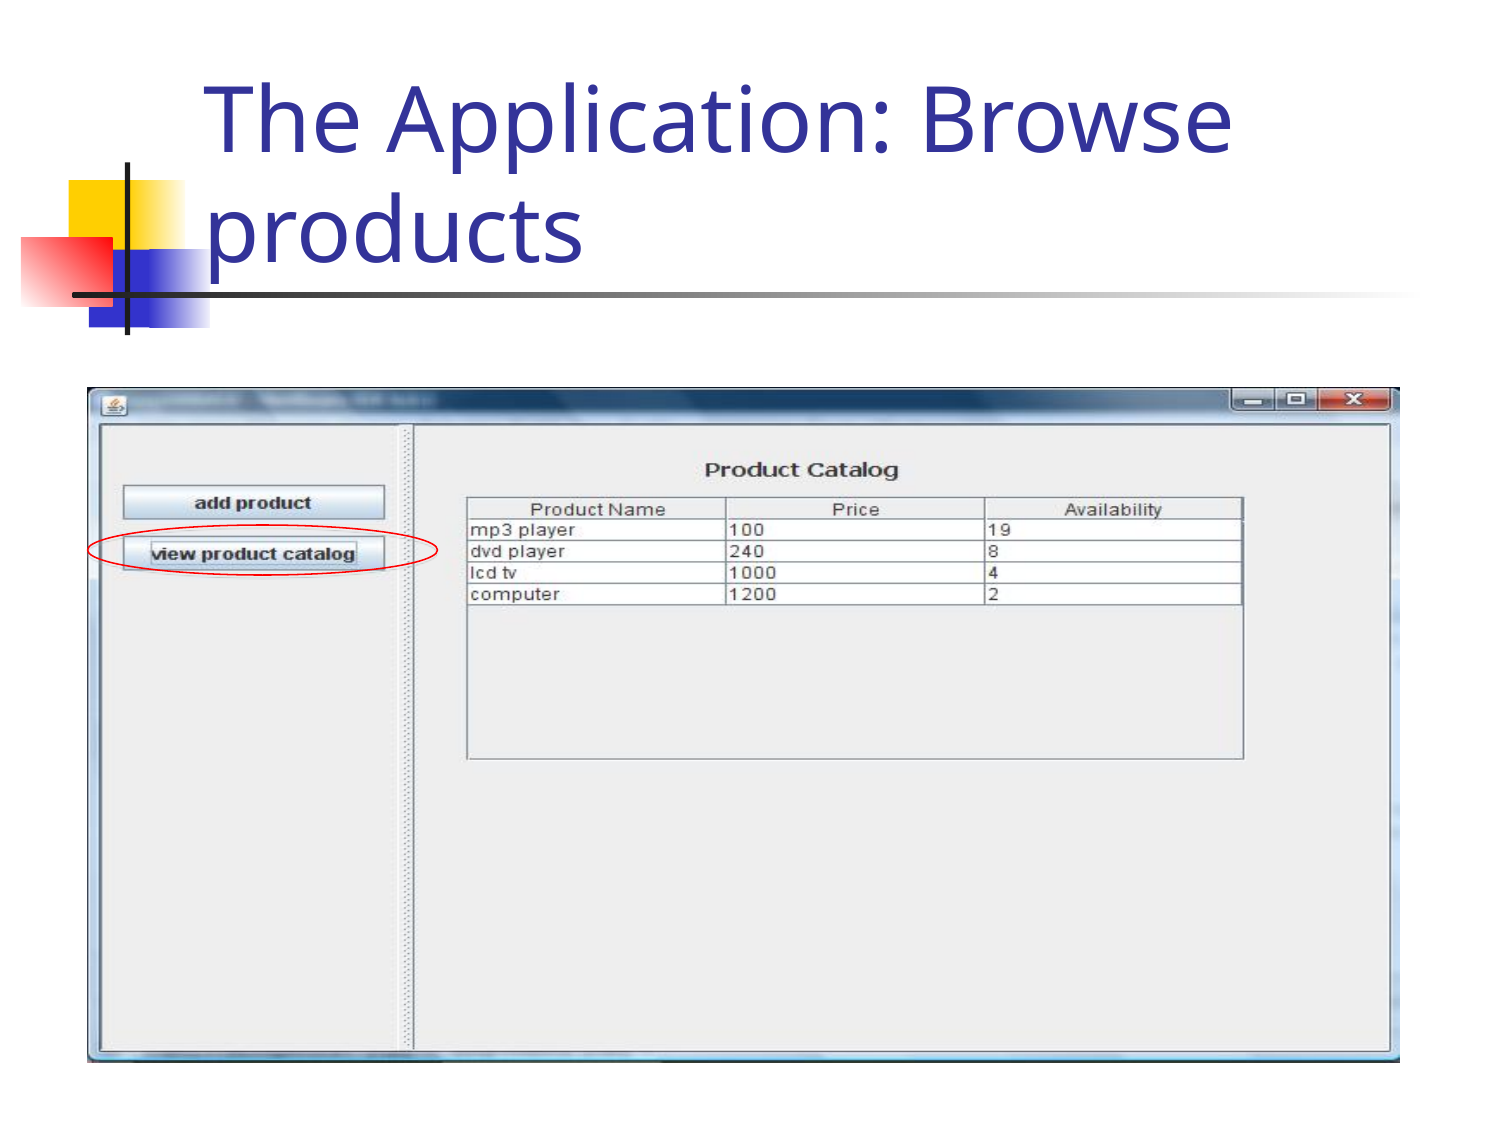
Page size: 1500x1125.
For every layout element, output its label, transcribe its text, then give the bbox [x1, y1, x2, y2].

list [87, 387, 1401, 1063]
title The Application: Browse products [188, 101, 1468, 289]
